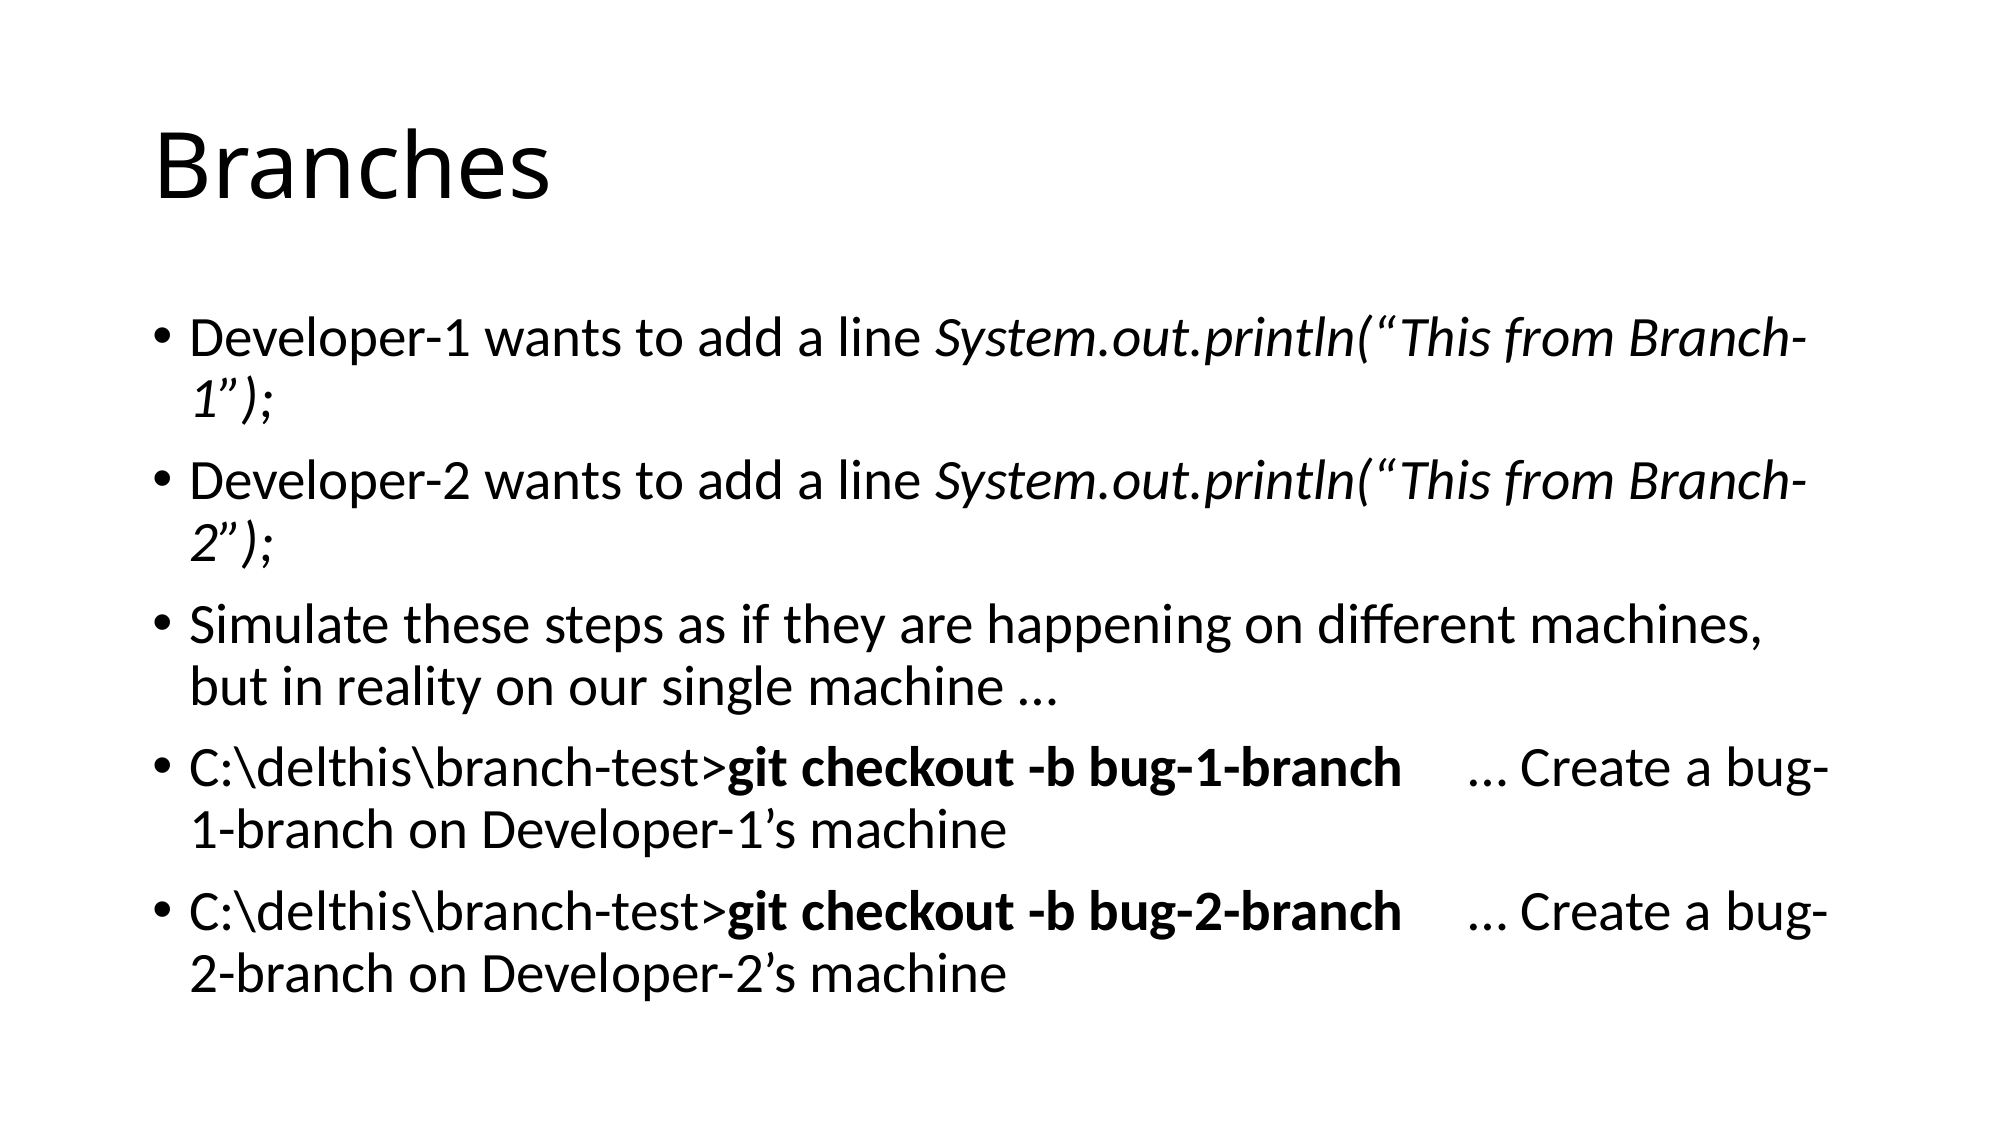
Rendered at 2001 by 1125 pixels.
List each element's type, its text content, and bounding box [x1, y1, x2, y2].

list Developer-1 wants to add a line System.out.println(“This from Branch-1”); Developer-2 wants to add a line System.out.println(“This from Branch-2”); Simulate these steps as if they are happening on different machines, but in reality on our single machine … C:\delthis\branch-test>git checkout -b bug-1-branch … Create a bug-1-branch on Developer-1’s machine C:\delthis\branch-test>git checkout -b bug-2-branch … Create a bug-2-branch on Developer-2’s machine [137, 299, 1863, 1014]
title Branches [137, 59, 1863, 278]
